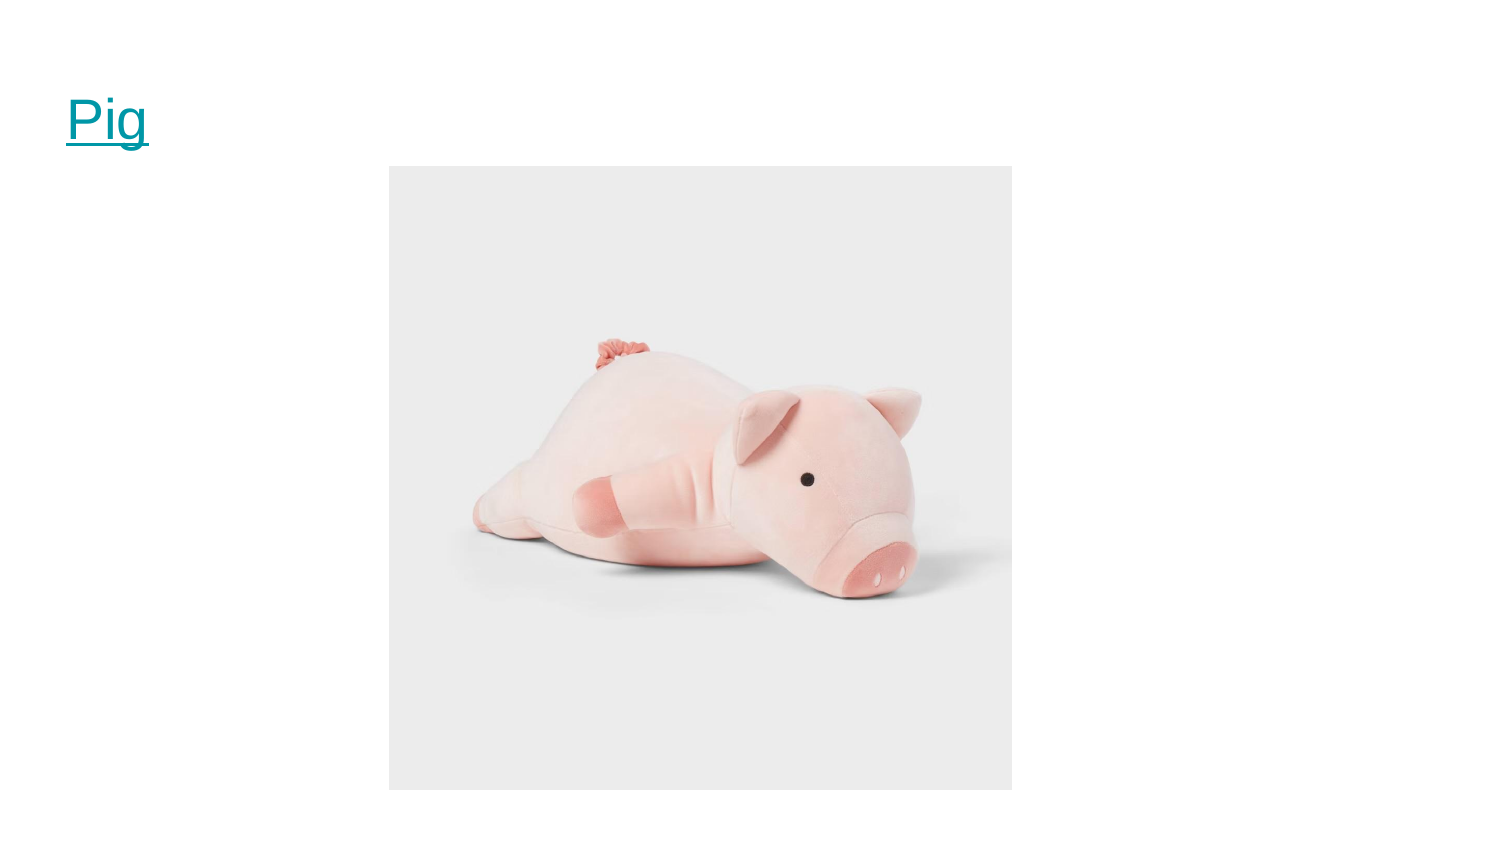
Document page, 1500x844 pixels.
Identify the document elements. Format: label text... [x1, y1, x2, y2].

picture [389, 166, 1012, 790]
title Pig [51, 72, 1449, 167]
